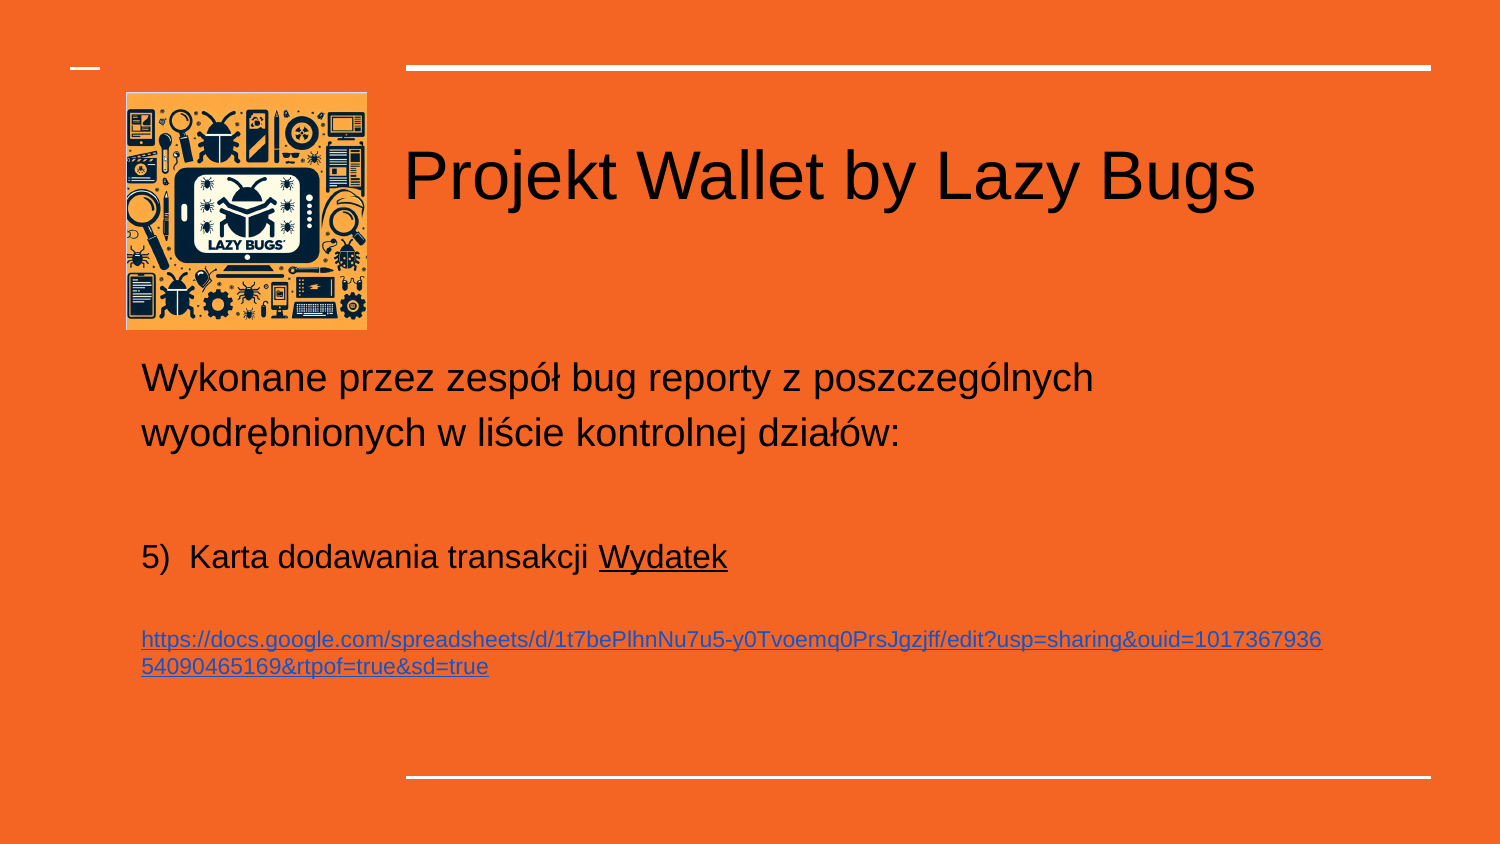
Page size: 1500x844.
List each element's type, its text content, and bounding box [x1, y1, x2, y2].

text_box Wykonane przez zespół bug reporty z poszczególnych wyodrębnionych w liście kontrolnej działów: 5) Karta dodawania transakcji Wydatek https://docs.google.com/spreadsheets/d/1t7bePlhnNu7u5-y0Tvoemq0PrsJgzjff/edit?usp=sharing&ouid=101736793654090465169&rtpof=true&sd=true [126, 330, 1348, 759]
title Projekt Wallet by Lazy Bugs [389, 103, 1428, 357]
picture [125, 92, 367, 331]
